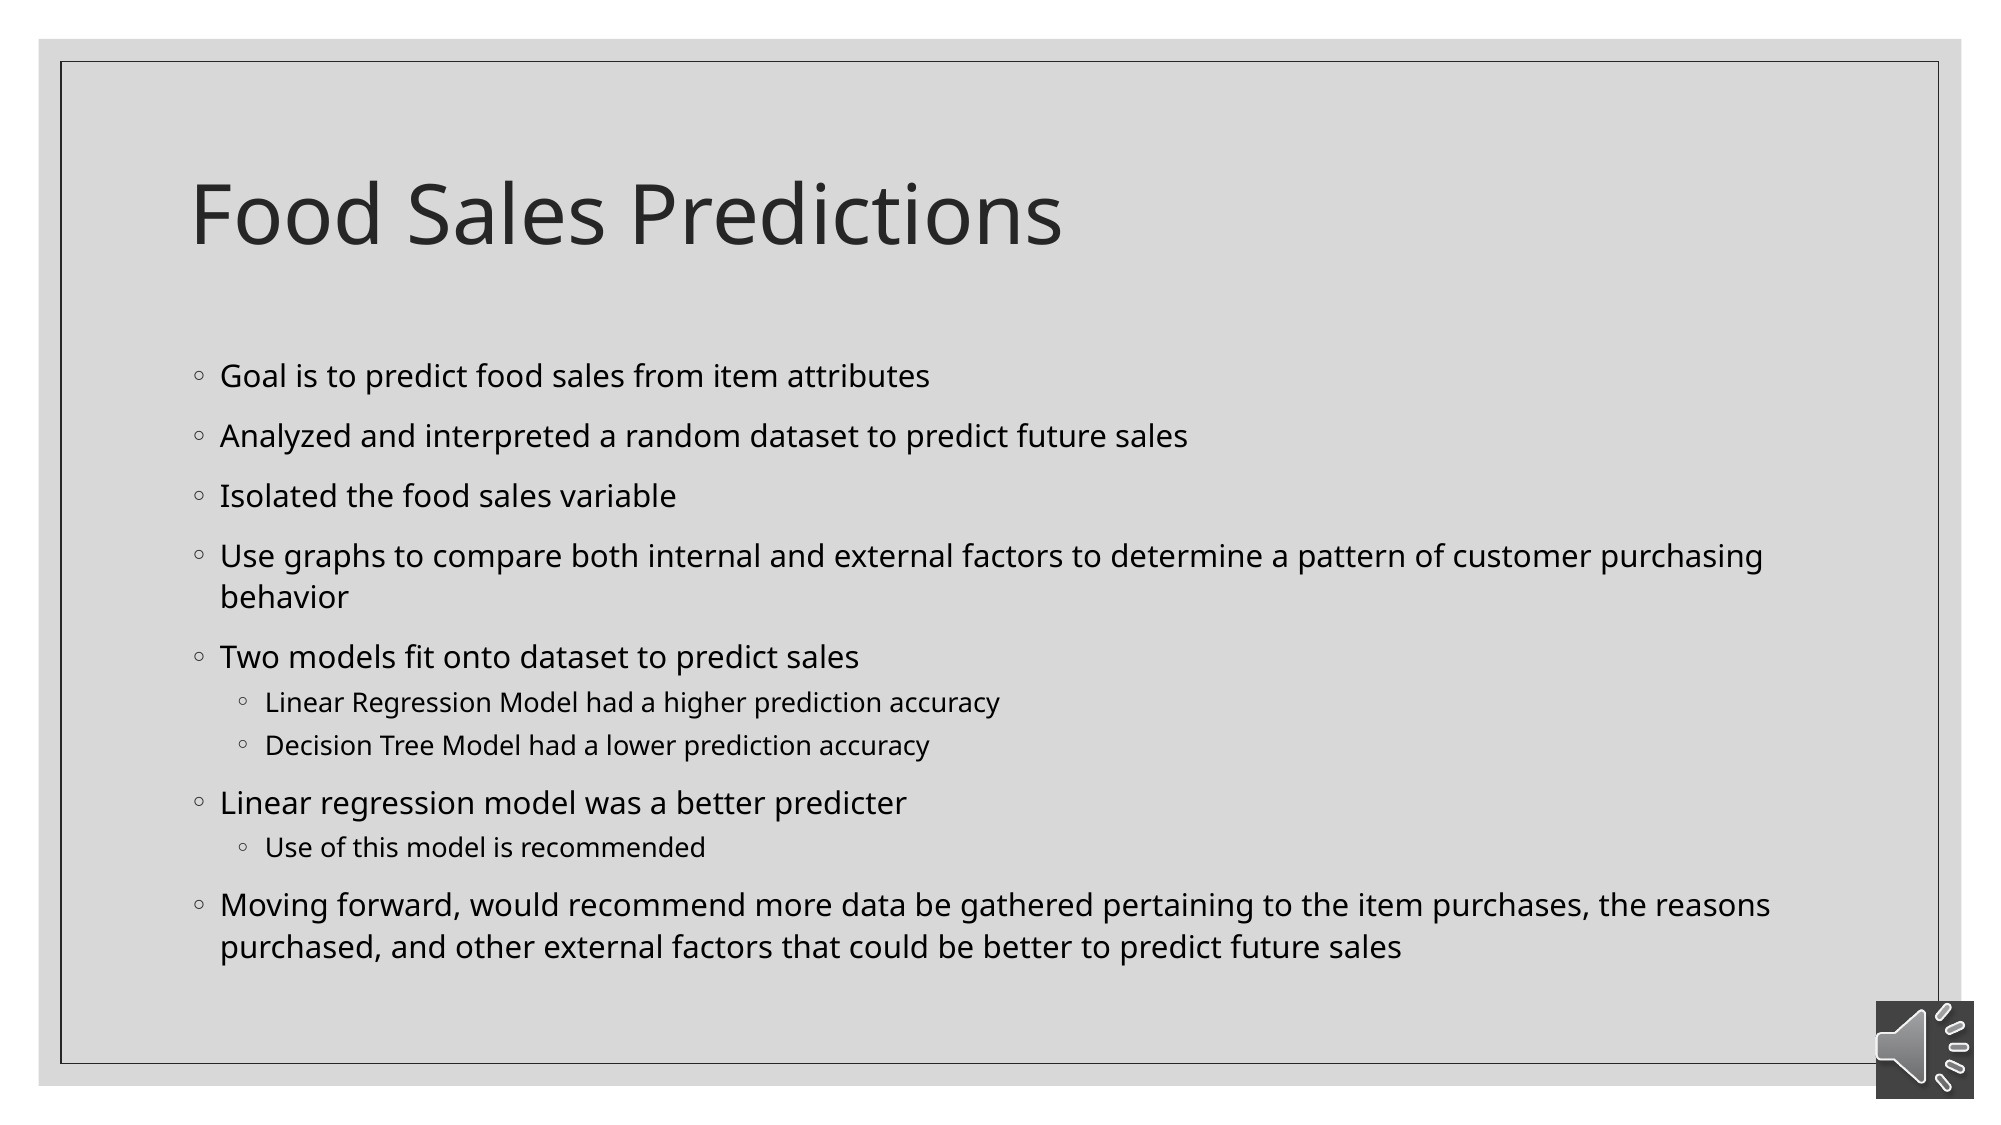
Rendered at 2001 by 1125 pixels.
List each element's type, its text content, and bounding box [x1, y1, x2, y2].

picture [1874, 999, 1975, 1100]
list Goal is to predict food sales from item attributes Analyzed and interpreted a random dataset to predict future sales Isolated the food sales variable Use graphs to compare both internal and external factors to determine a pattern of customer purchasing behavior Two models fit onto dataset to predict sales Linear Regression Model had a higher prediction accuracy Decision Tree Model had a lower prediction accuracy Linear regression model was a better predicter Use of this model is recommended Moving forward, would recommend more data be gathered pertaining to the item purchases, the reasons purchased, and other external factors that could be better to predict future sales [174, 345, 1825, 977]
title Food Sales Predictions [174, 105, 1825, 331]
